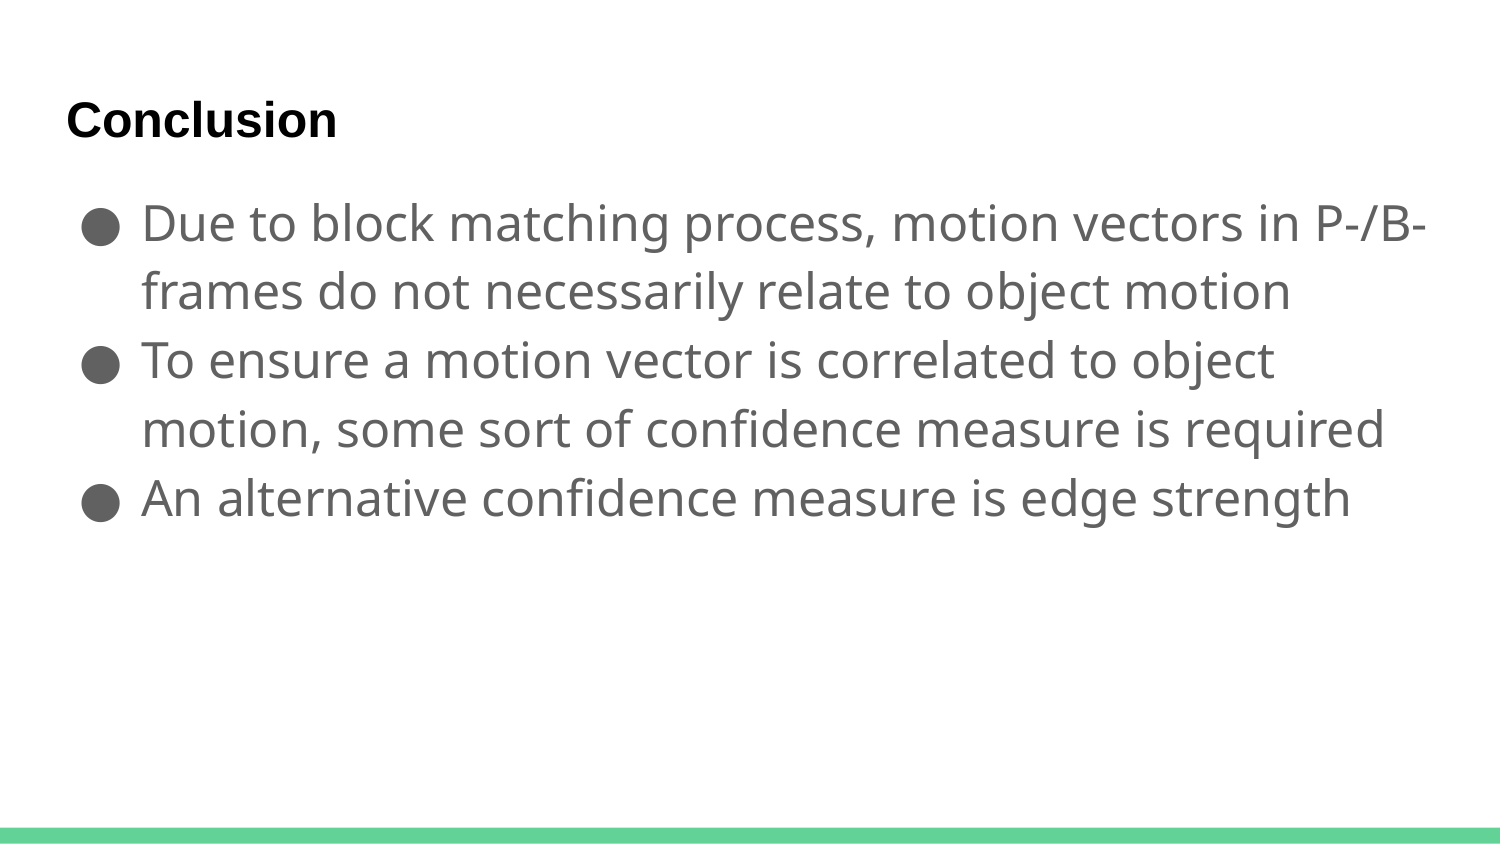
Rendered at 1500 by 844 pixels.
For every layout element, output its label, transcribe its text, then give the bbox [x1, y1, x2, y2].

list Due to block matching process, motion vectors in P-/B- frames do not necessarily relate to object motion To ensure a motion vector is correlated to object motion, some sort of confidence measure is required An alternative confidence measure is edge strength [51, 166, 1449, 750]
title Conclusion [51, 72, 1449, 166]
